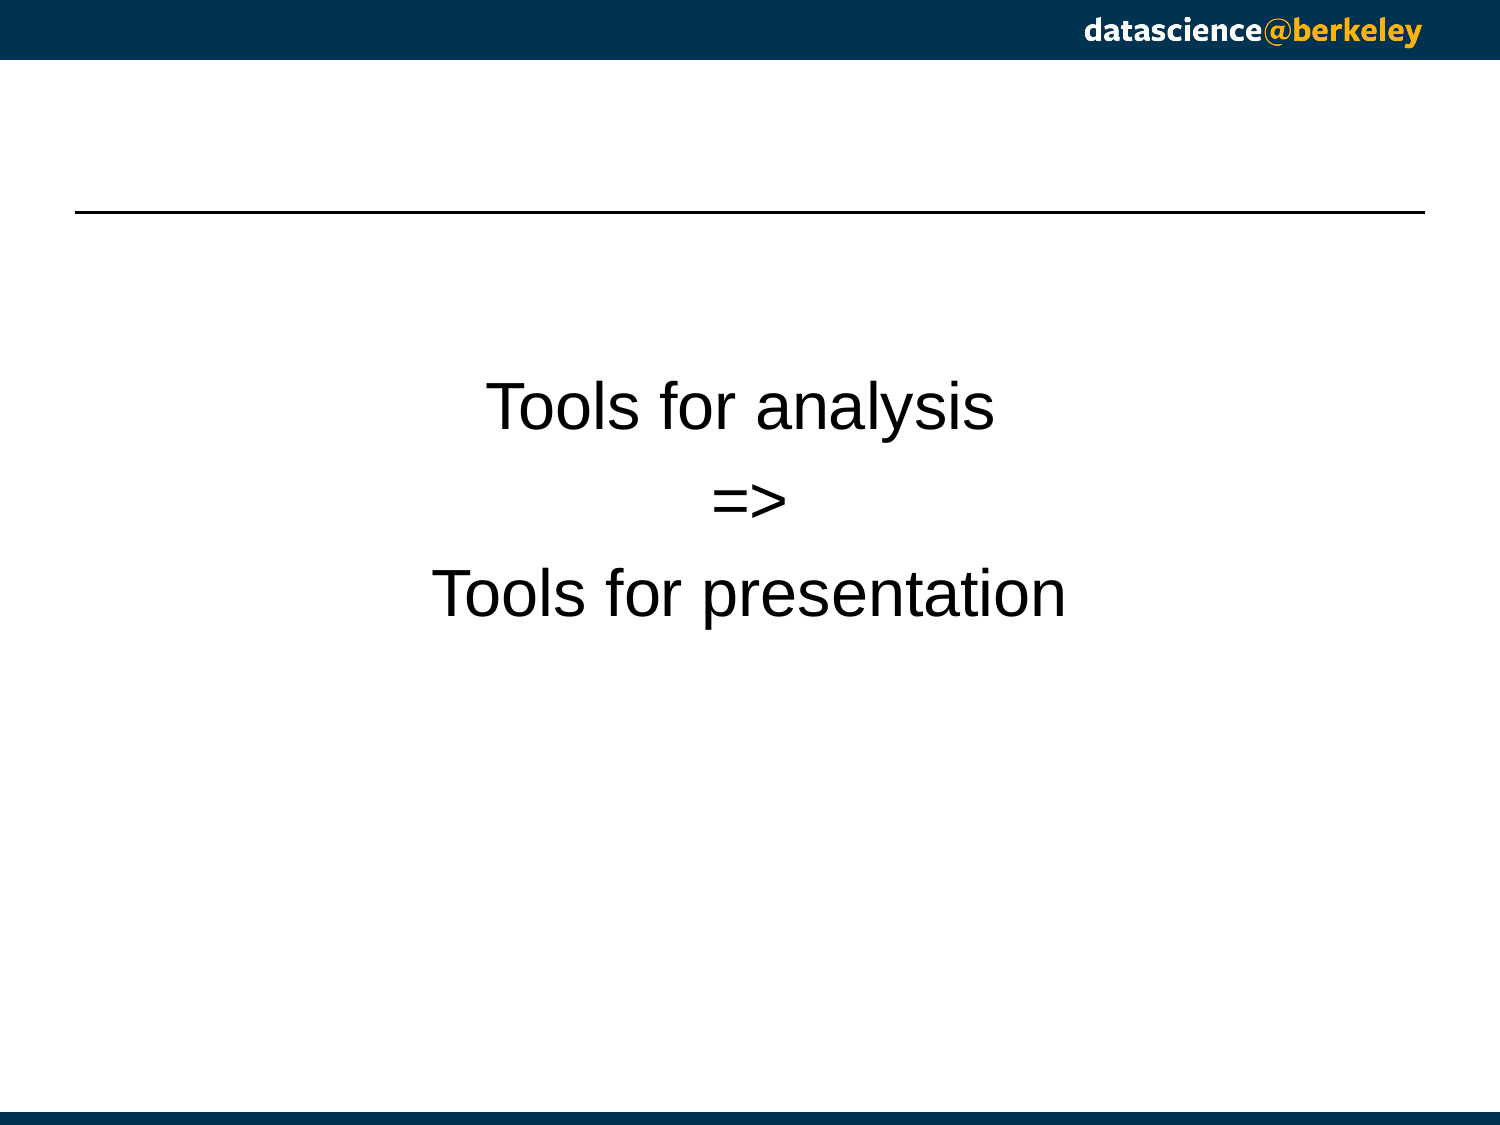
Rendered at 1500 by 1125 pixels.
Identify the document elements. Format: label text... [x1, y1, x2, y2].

picture [1079, 10, 1431, 52]
list Tools for analysis => Tools for presentation [75, 262, 1425, 1005]
